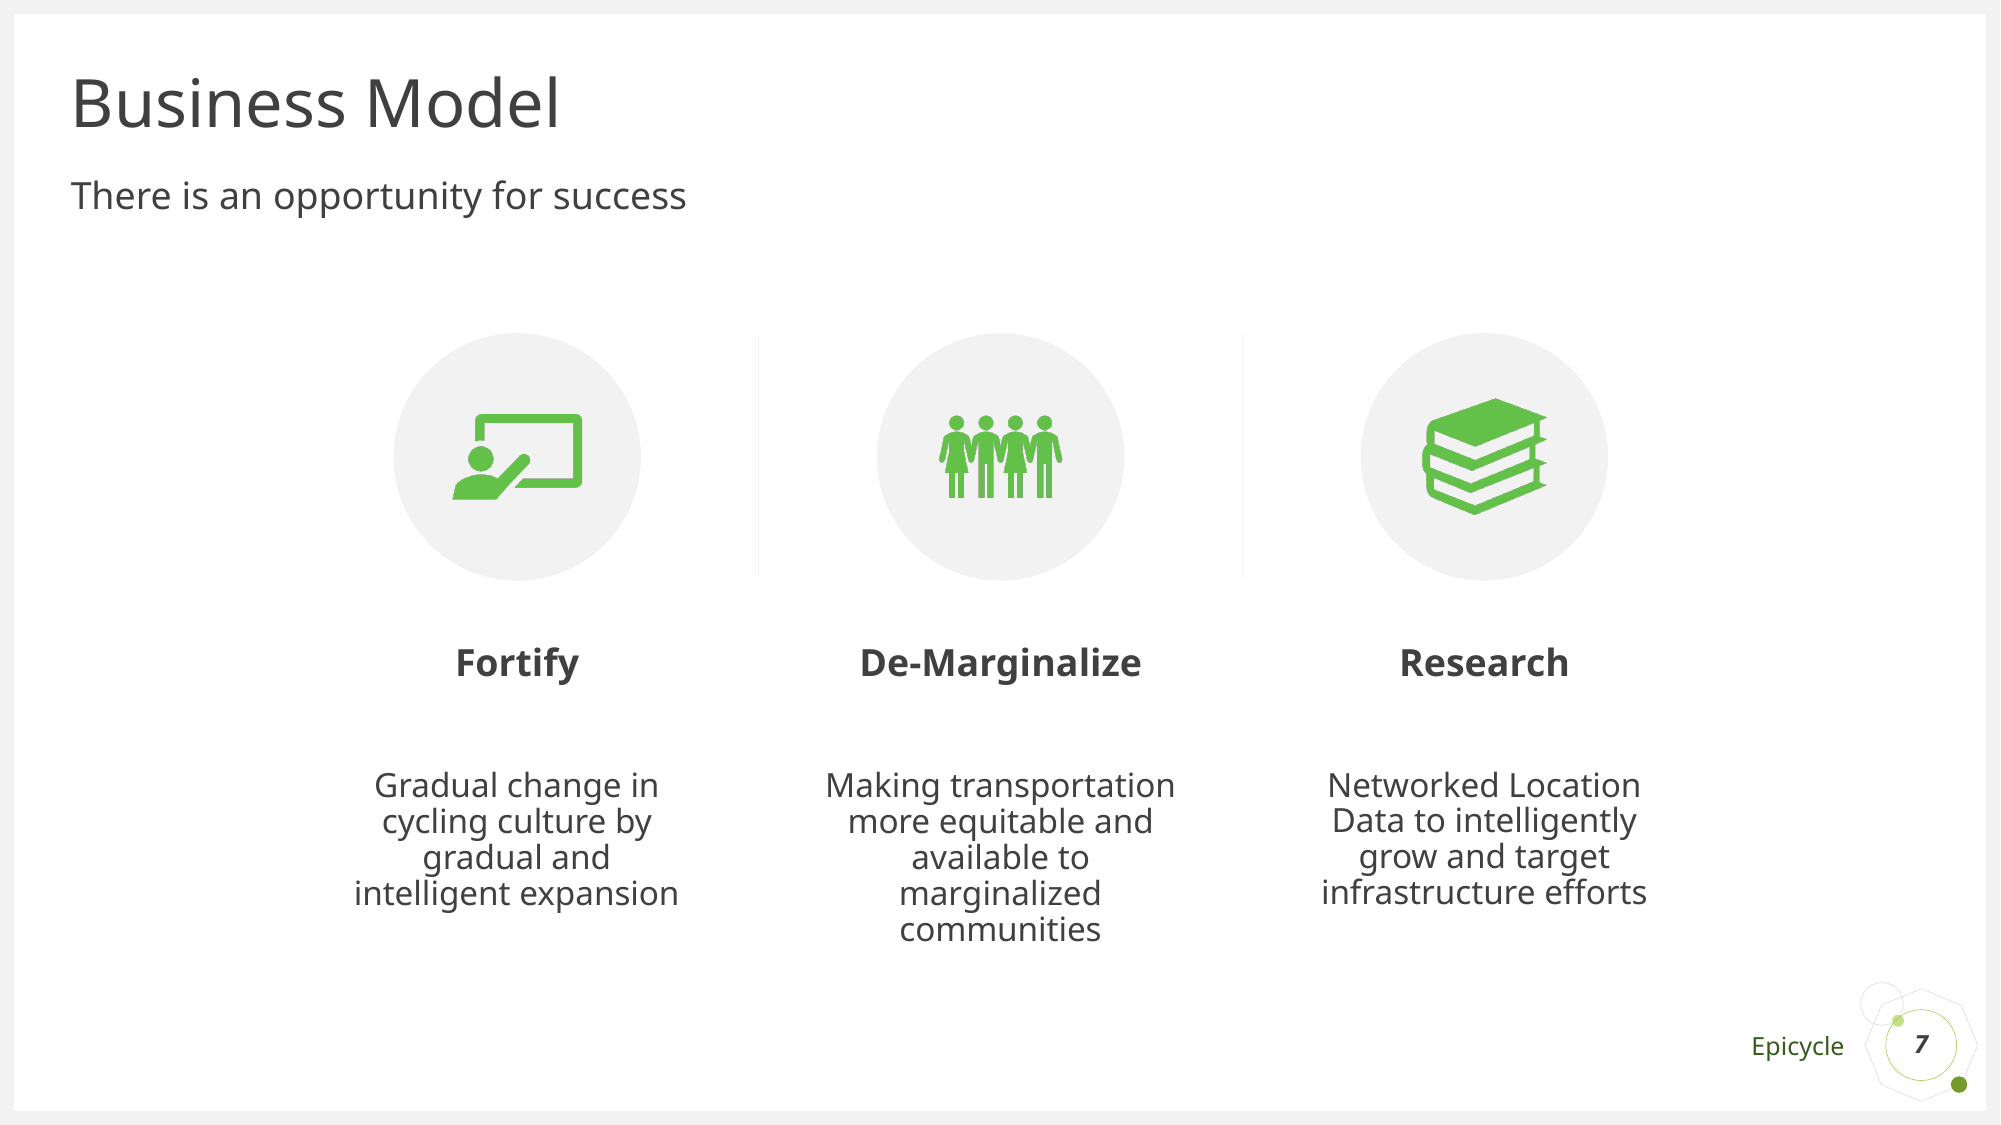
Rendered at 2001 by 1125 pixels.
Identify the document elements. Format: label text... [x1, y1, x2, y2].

list Gradual change in cycling culture by gradual and intelligent expansion [339, 769, 695, 917]
title Business Model [70, 70, 1932, 142]
picture [446, 386, 588, 527]
list Networked Location Data to intelligently grow and target infrastructure efforts [1307, 768, 1662, 916]
list Making transportation more equitable and available to marginalized communities [823, 769, 1178, 917]
slide_number 7 [1885, 1009, 1957, 1081]
picture [930, 386, 1071, 527]
picture [1414, 386, 1555, 527]
list De-Marginalize [823, 644, 1178, 727]
list Fortify [339, 644, 695, 727]
list Research [1307, 644, 1662, 727]
list There is an opportunity for success [70, 177, 1931, 223]
